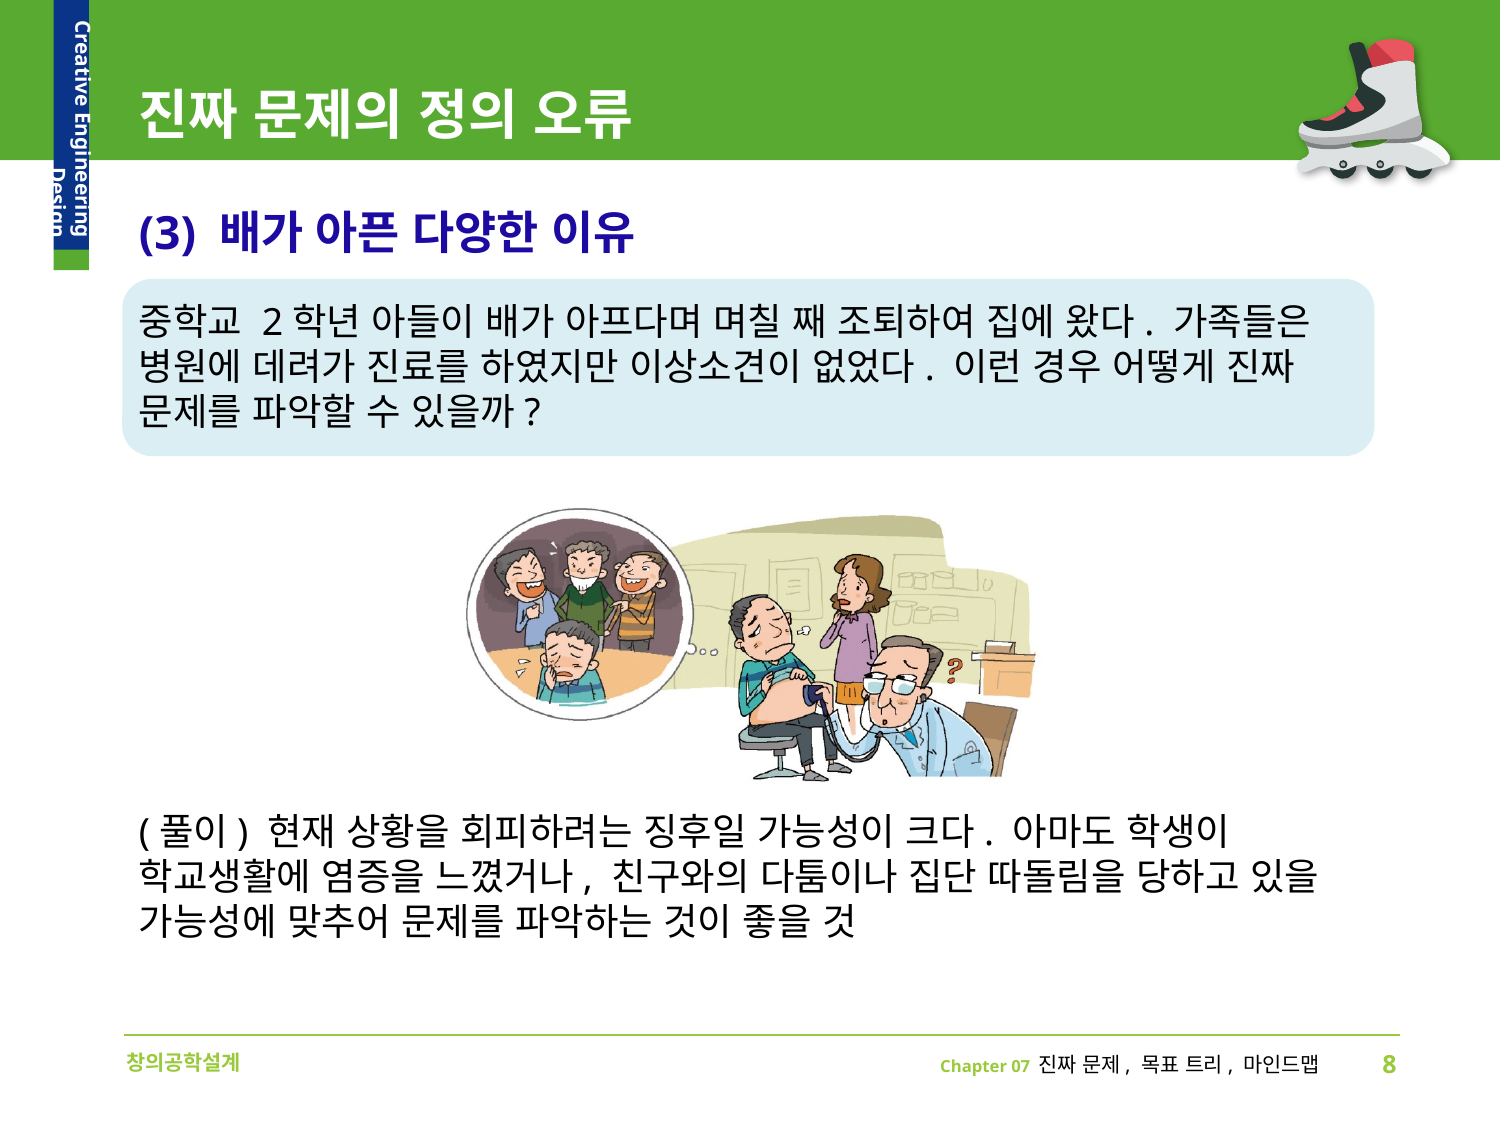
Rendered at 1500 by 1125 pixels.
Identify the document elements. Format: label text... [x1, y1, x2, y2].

list (3) 배가 아픈 다양한 이유 [123, 196, 1400, 290]
list 중학교 2학년 아들이 배가 아프다며 며칠 째 조퇴하여 집에 왔다. 가족들은 병원에 데려가 진료를 하였지만 이상소견이 없었다. 이런 경우 어떻게 진짜 문제를 파악할 수 있을까? (풀이) 현재 상황을 회피하려는 징후일 가능성이 크다. 아마도 학생이 학교생활에 염증을 느꼈거나, 친구와의 다툼이나 집단 따돌림을 당하고 있을 가능성에 맞추어 문제를 파악하는 것이 좋을 것 [123, 290, 1400, 1059]
title 진짜 문제의 정의 오류 [123, 66, 1400, 159]
picture [442, 491, 1058, 799]
